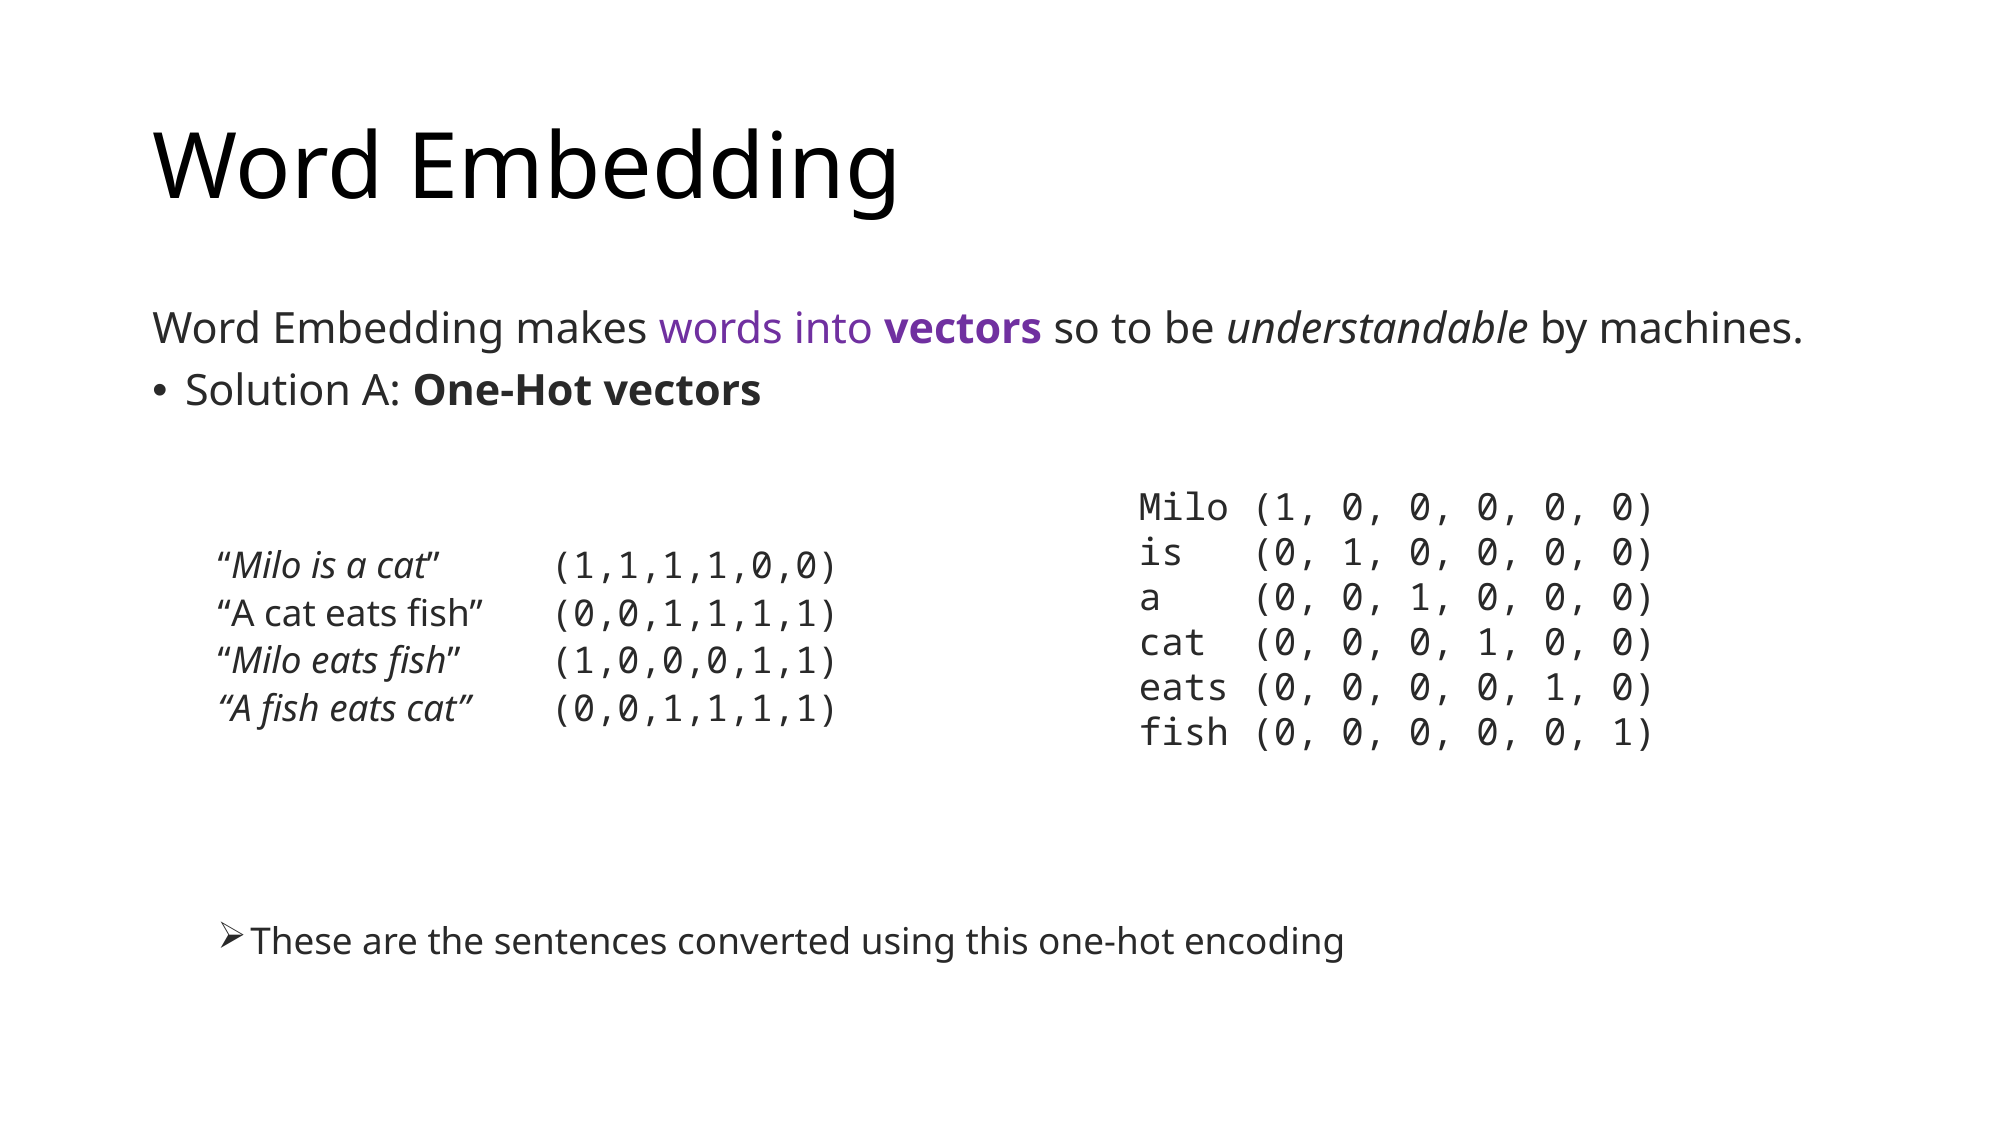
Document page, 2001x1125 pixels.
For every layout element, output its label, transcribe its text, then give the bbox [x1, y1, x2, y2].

text_box Milo (1, 0, 0, 0, 0, 0) is (0, 1, 0, 0, 0, 0) a (0, 0, 1, 0, 0, 0) cat (0, 0, 0, 1, 0, 0) eats (0, 0, 0, 0, 1, 0) fish (0, 0, 0, 0, 0, 1) [1124, 475, 1679, 760]
list Word Embedding makes words into vectors so to be understandable by machines. Solution A: One-Hot vectors “Milo is a cat” (1,1,1,1,0,0) “A cat eats fish” (0,0,1,1,1,1) “Milo eats fish” (1,0,0,0,1,1) “A fish eats cat” (0,0,1,1,1,1) These are the sentences converted using this one-hot encoding [137, 299, 1863, 1014]
title Word Embedding [137, 59, 1863, 278]
